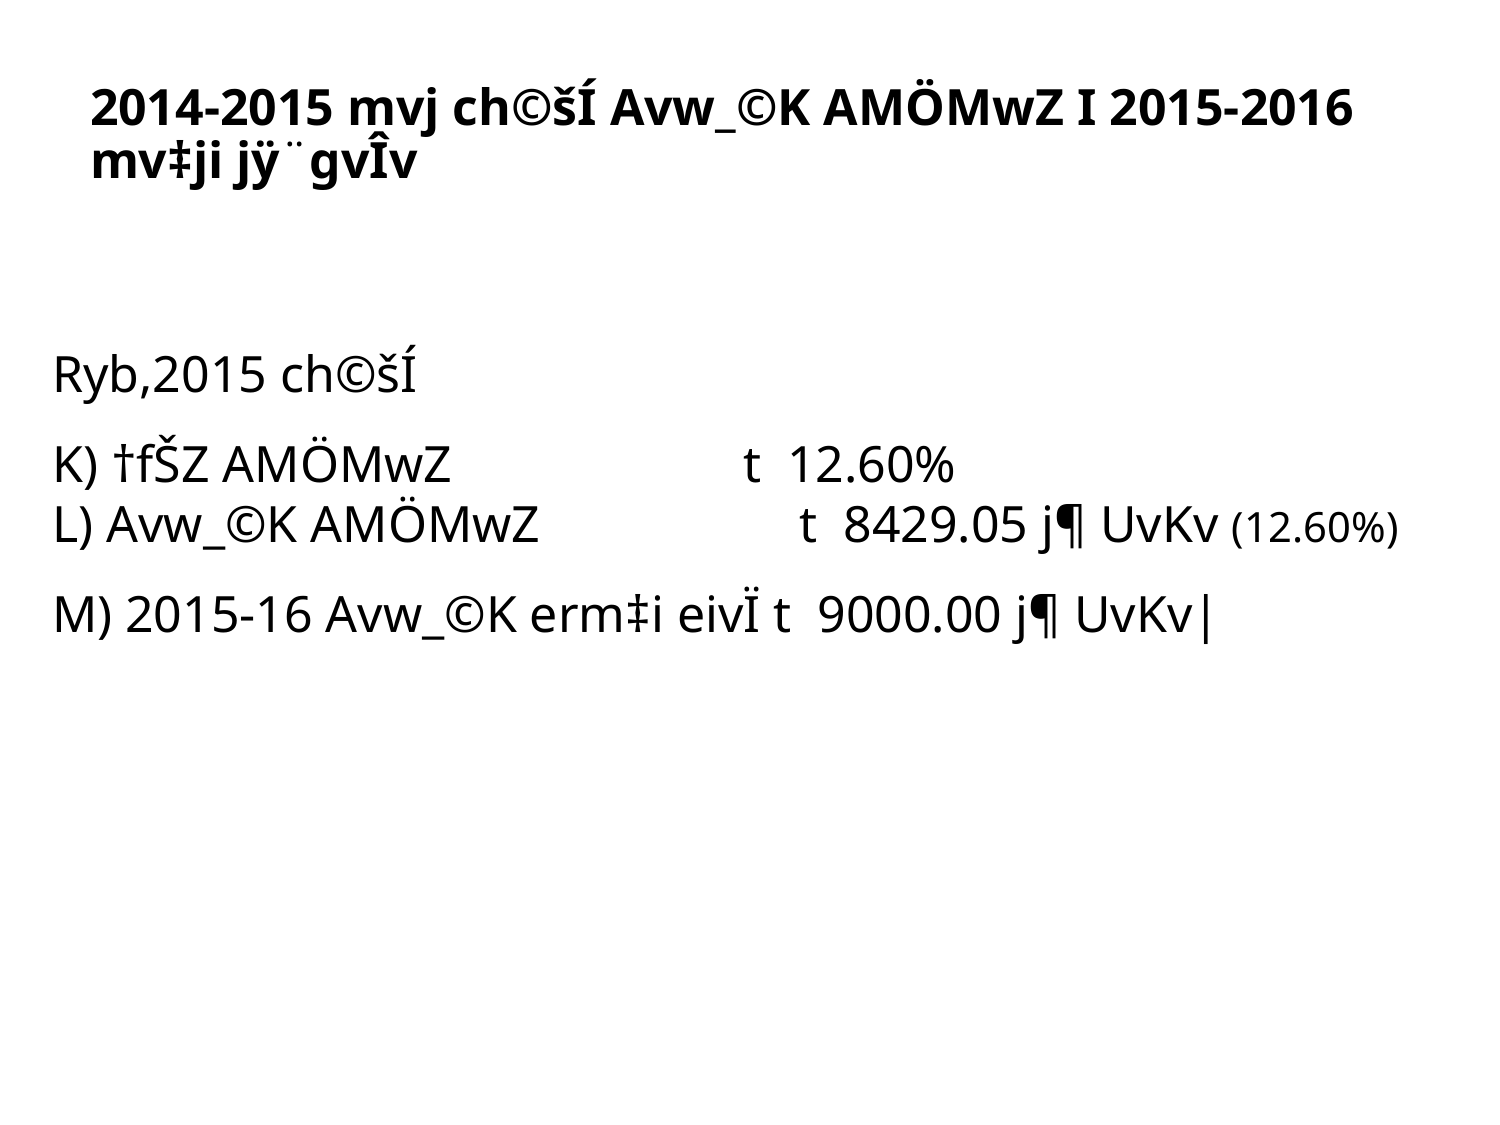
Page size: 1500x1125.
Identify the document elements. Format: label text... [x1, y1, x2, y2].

title 2014-2015 mvj ch©šÍ Avw_©K AMÖMwZ I 2015-2016 mv‡ji jÿ¨gvÎv [75, 24, 1425, 238]
text_box Ryb,2015 ch©šÍ K) †fŠZ AMÖMwZ t 12.60% L) Avw_©K AMÖMwZ t 8429.05 j¶ UvKv (12.60%) M) 2015-16 Avw_©K erm‡i eivÏ t 9000.00 j¶ UvKv| [37, 304, 1463, 650]
